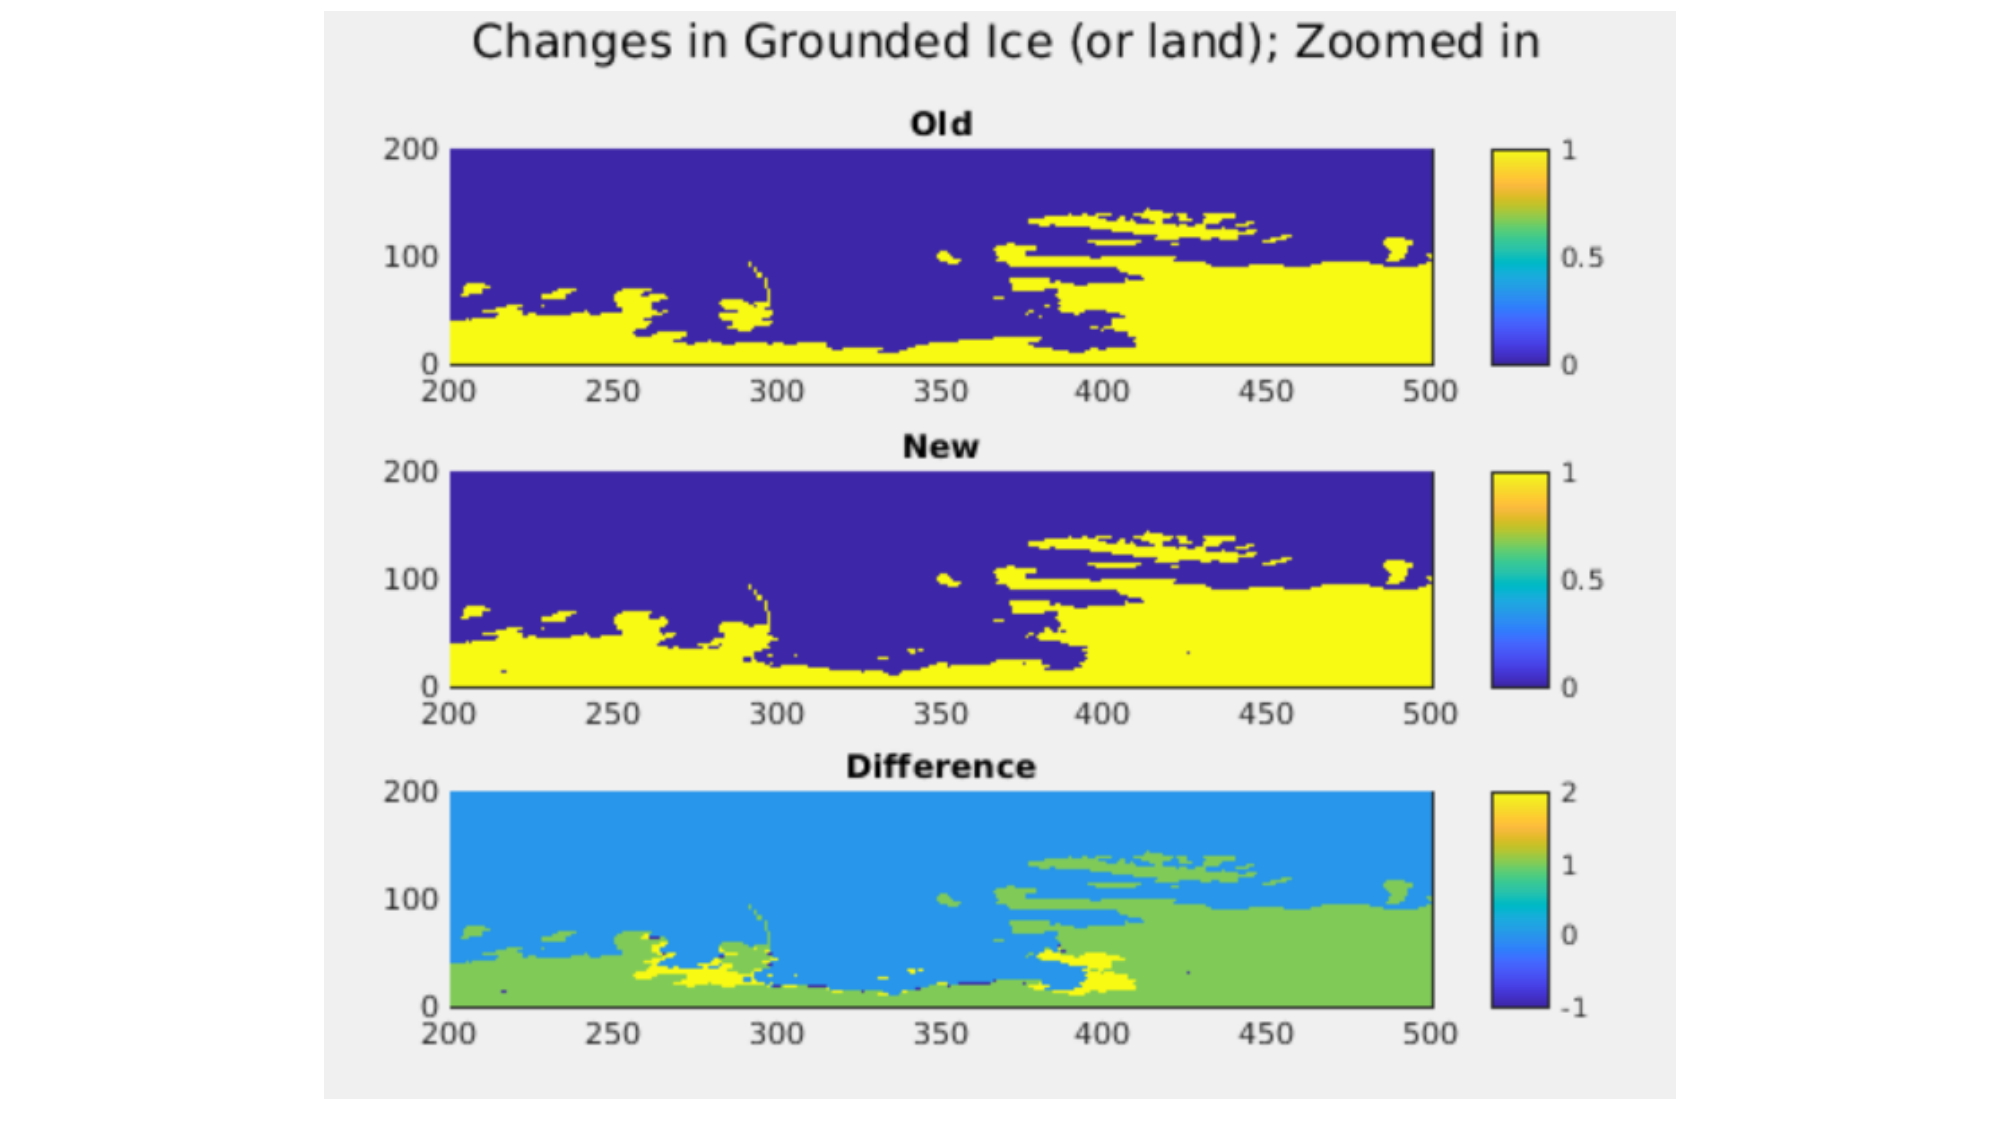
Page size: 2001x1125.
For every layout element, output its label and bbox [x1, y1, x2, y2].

picture [324, 11, 1676, 1100]
